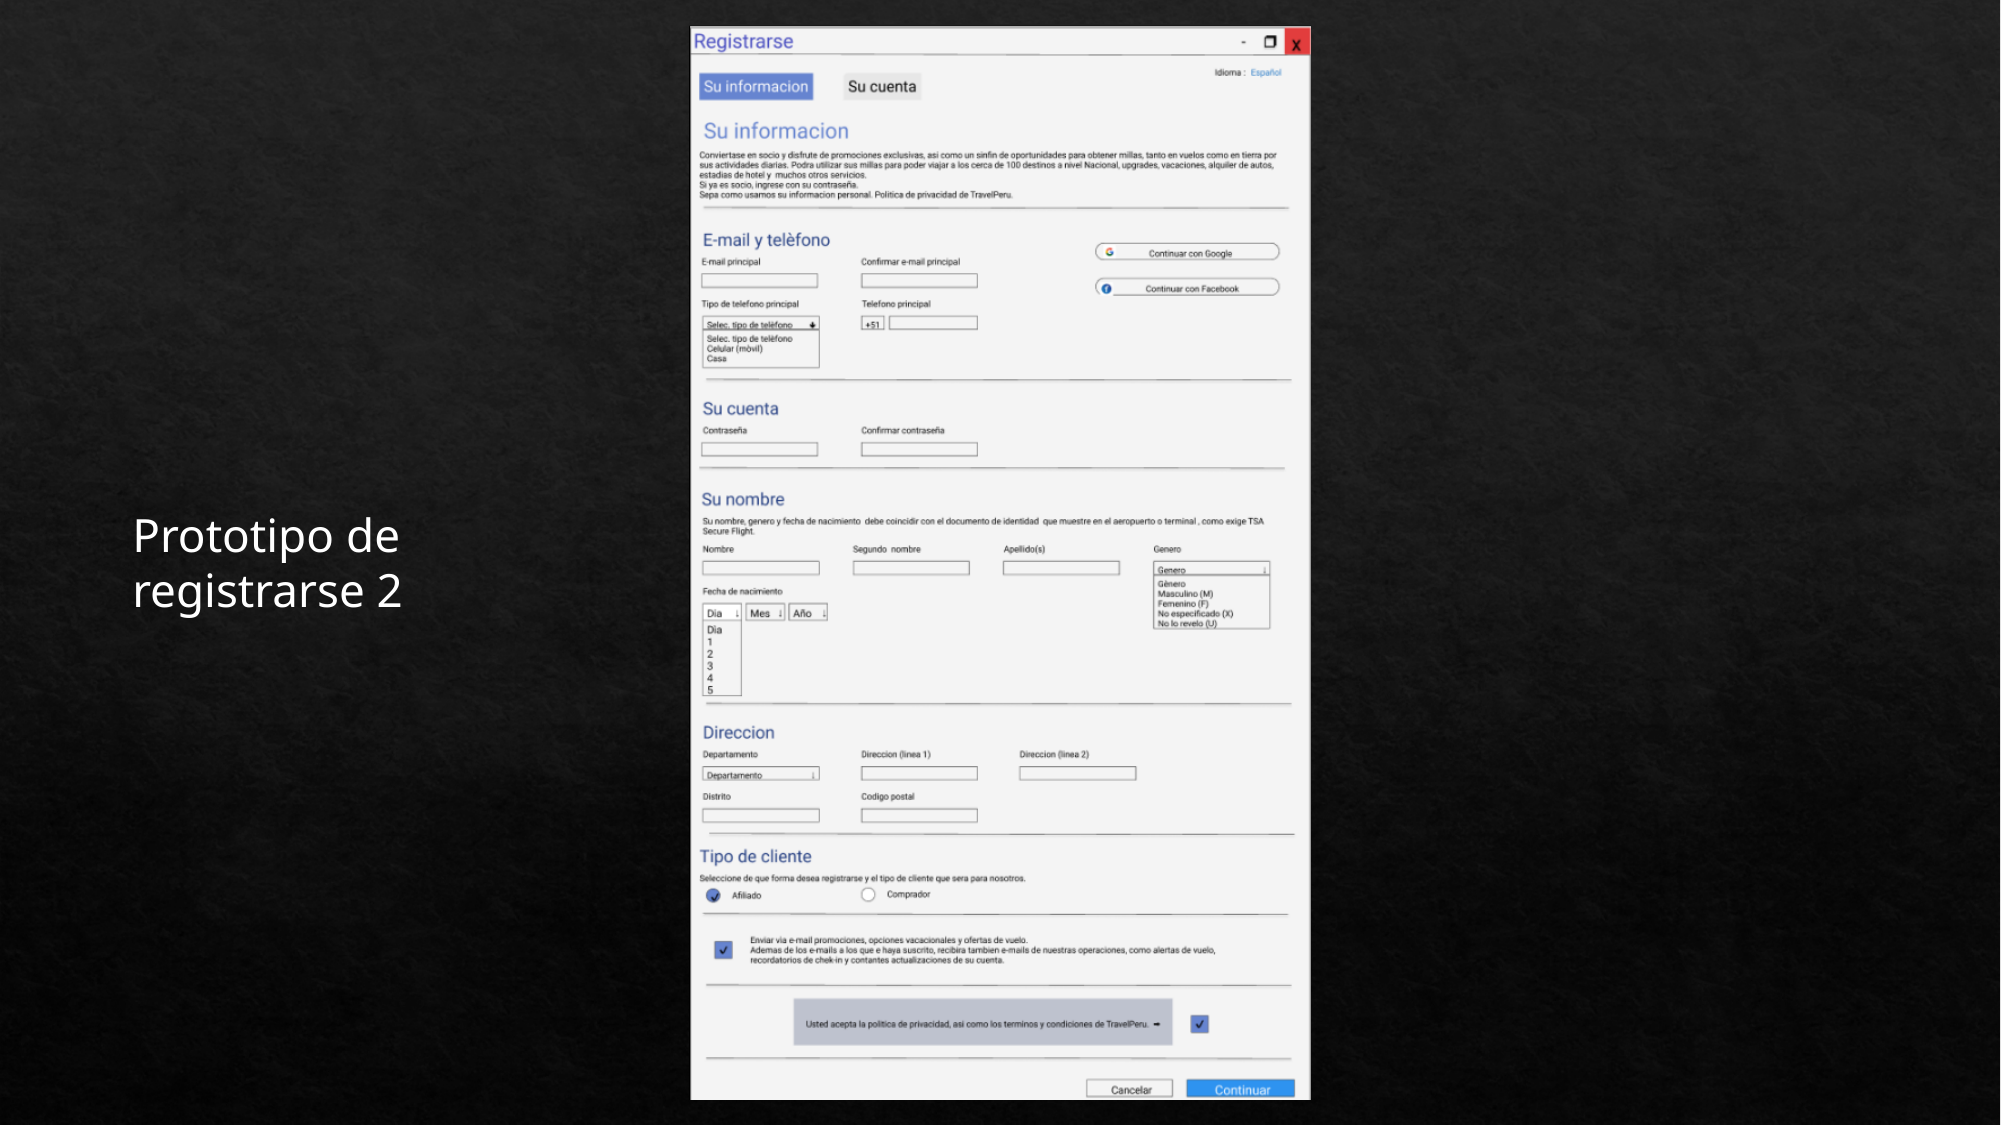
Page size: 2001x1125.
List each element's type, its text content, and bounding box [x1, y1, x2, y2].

picture [0, 0, 2001, 1125]
text_box Prototipo de registrarse 2 [117, 491, 596, 632]
